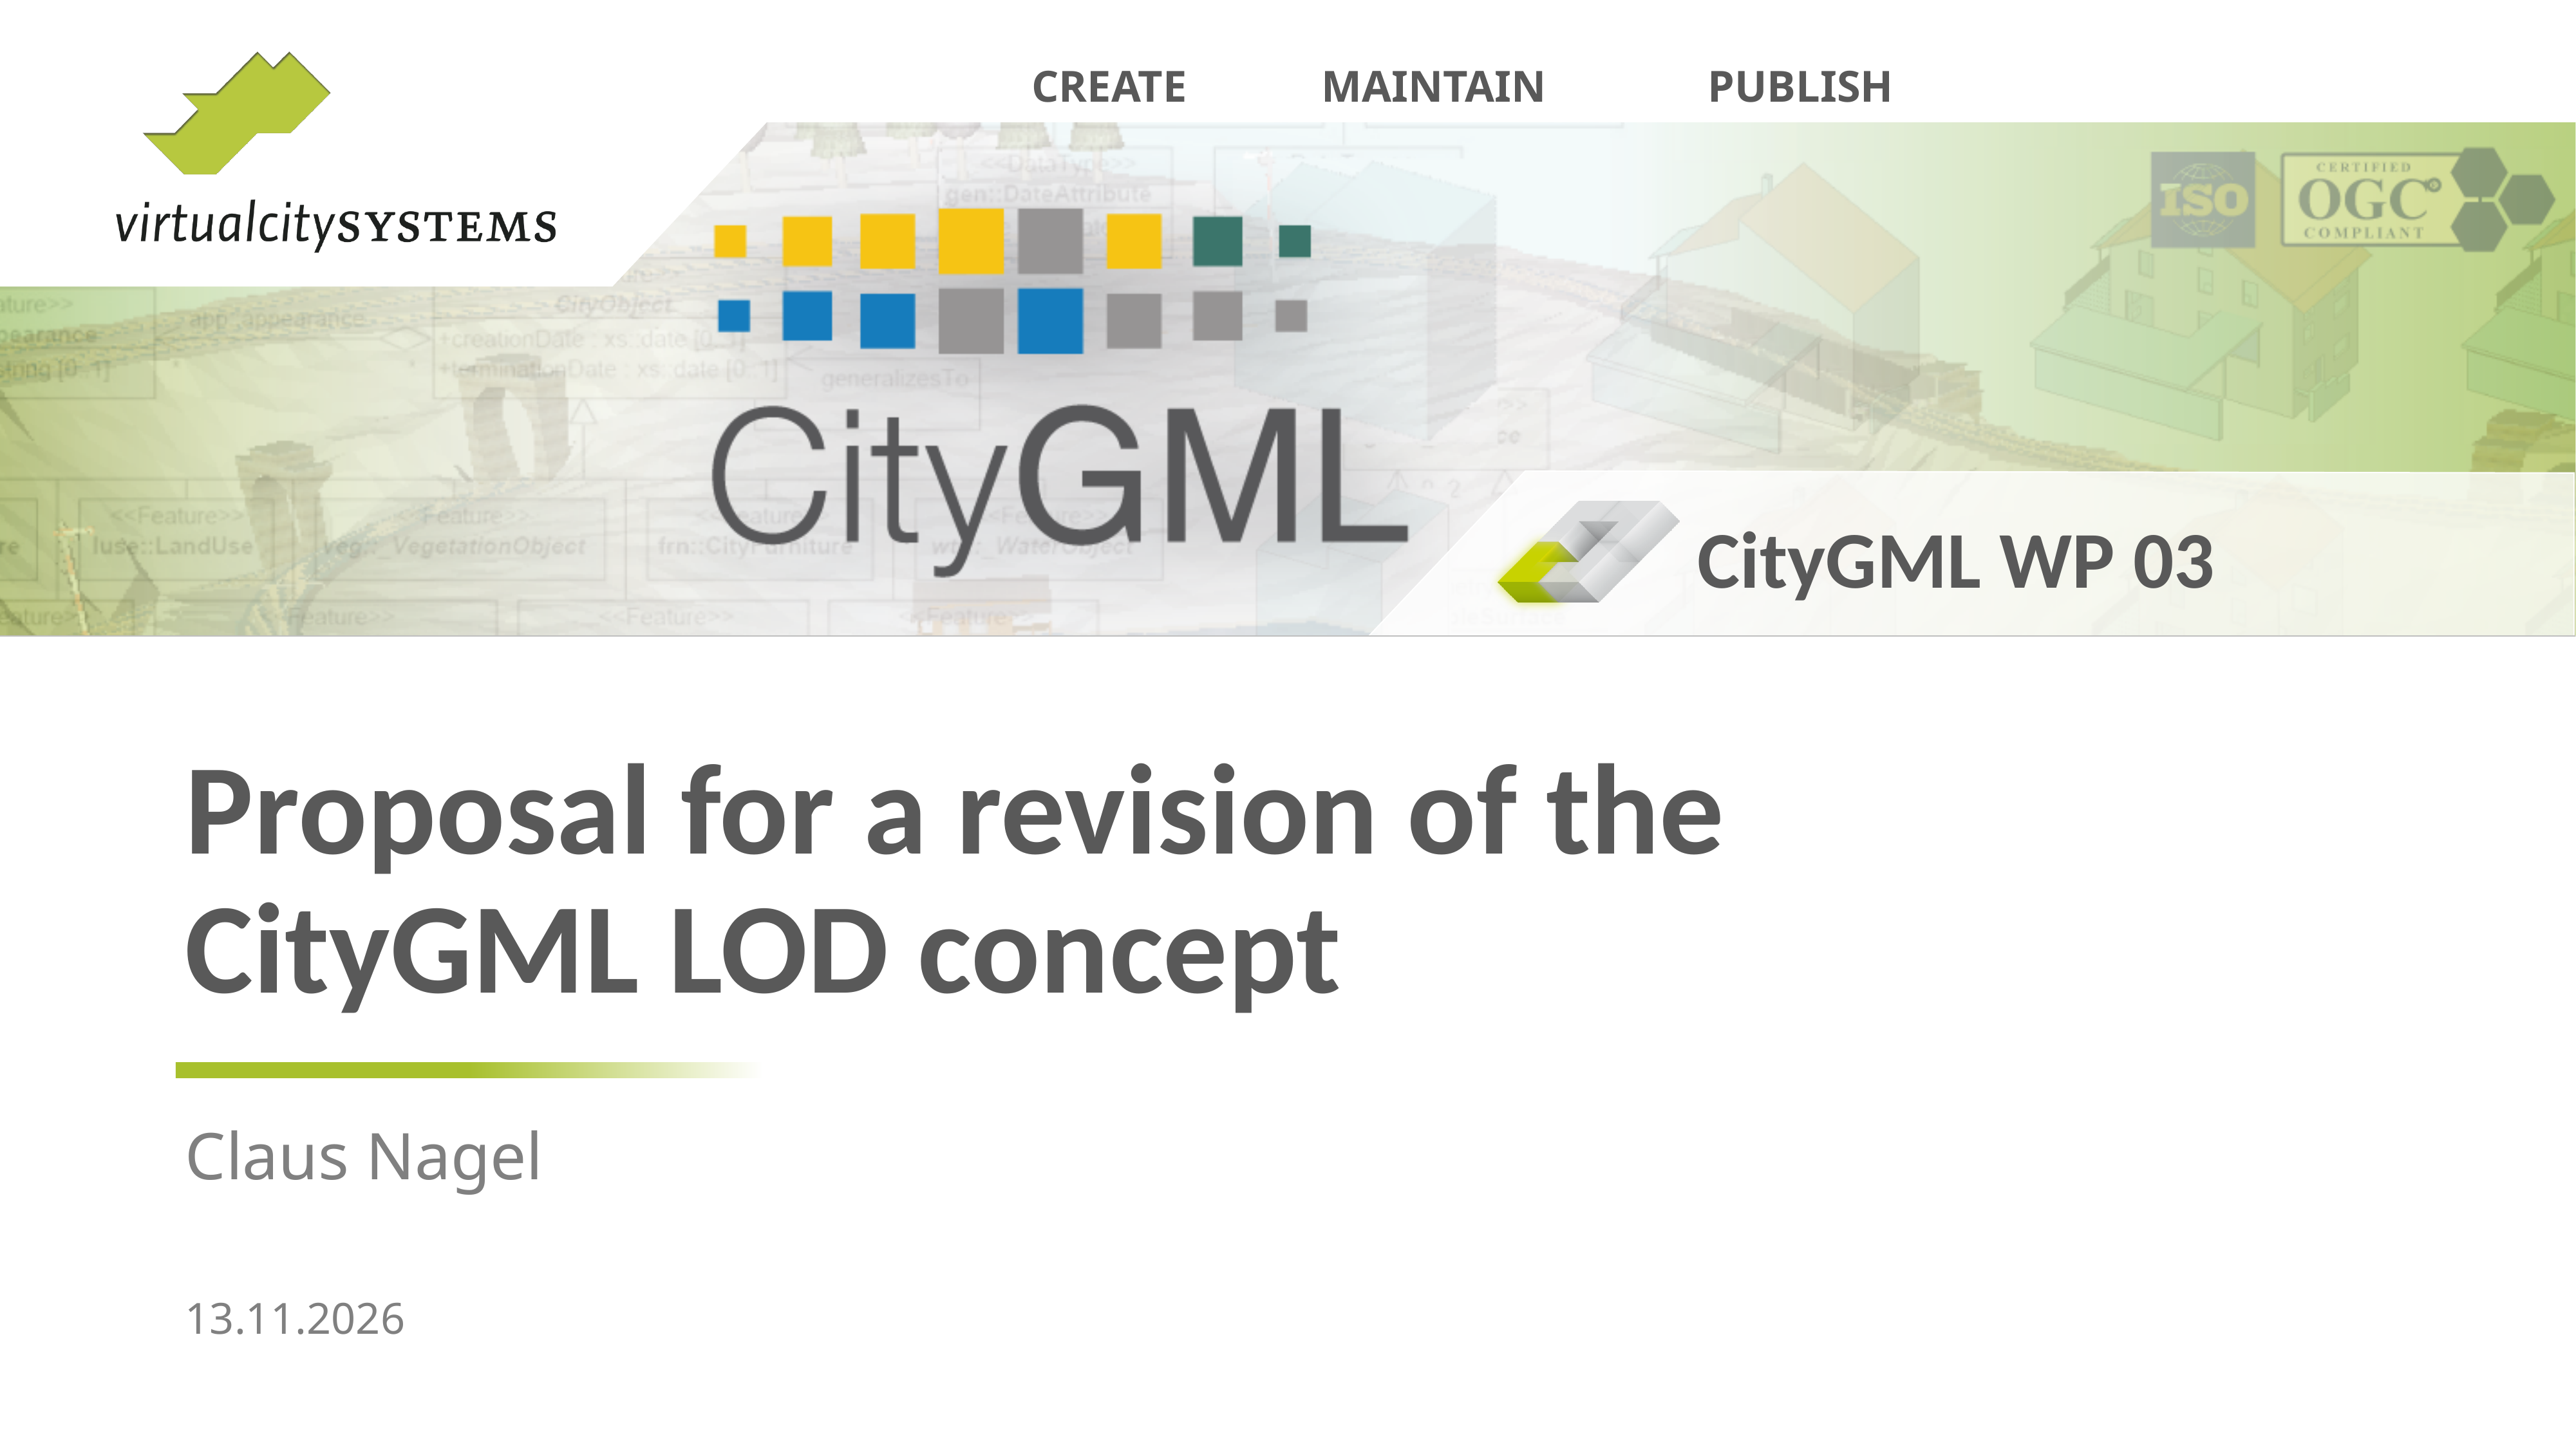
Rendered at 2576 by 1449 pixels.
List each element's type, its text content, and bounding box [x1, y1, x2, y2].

picture [105, 42, 567, 262]
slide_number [175, 1282, 762, 1360]
list Claus Nagel [175, 1110, 2398, 1276]
picture [0, 122, 2576, 637]
title Proposal for a revision of the CityGML LOD concept [175, 692, 2398, 1026]
list CityGML WP 03 [1688, 503, 2489, 585]
